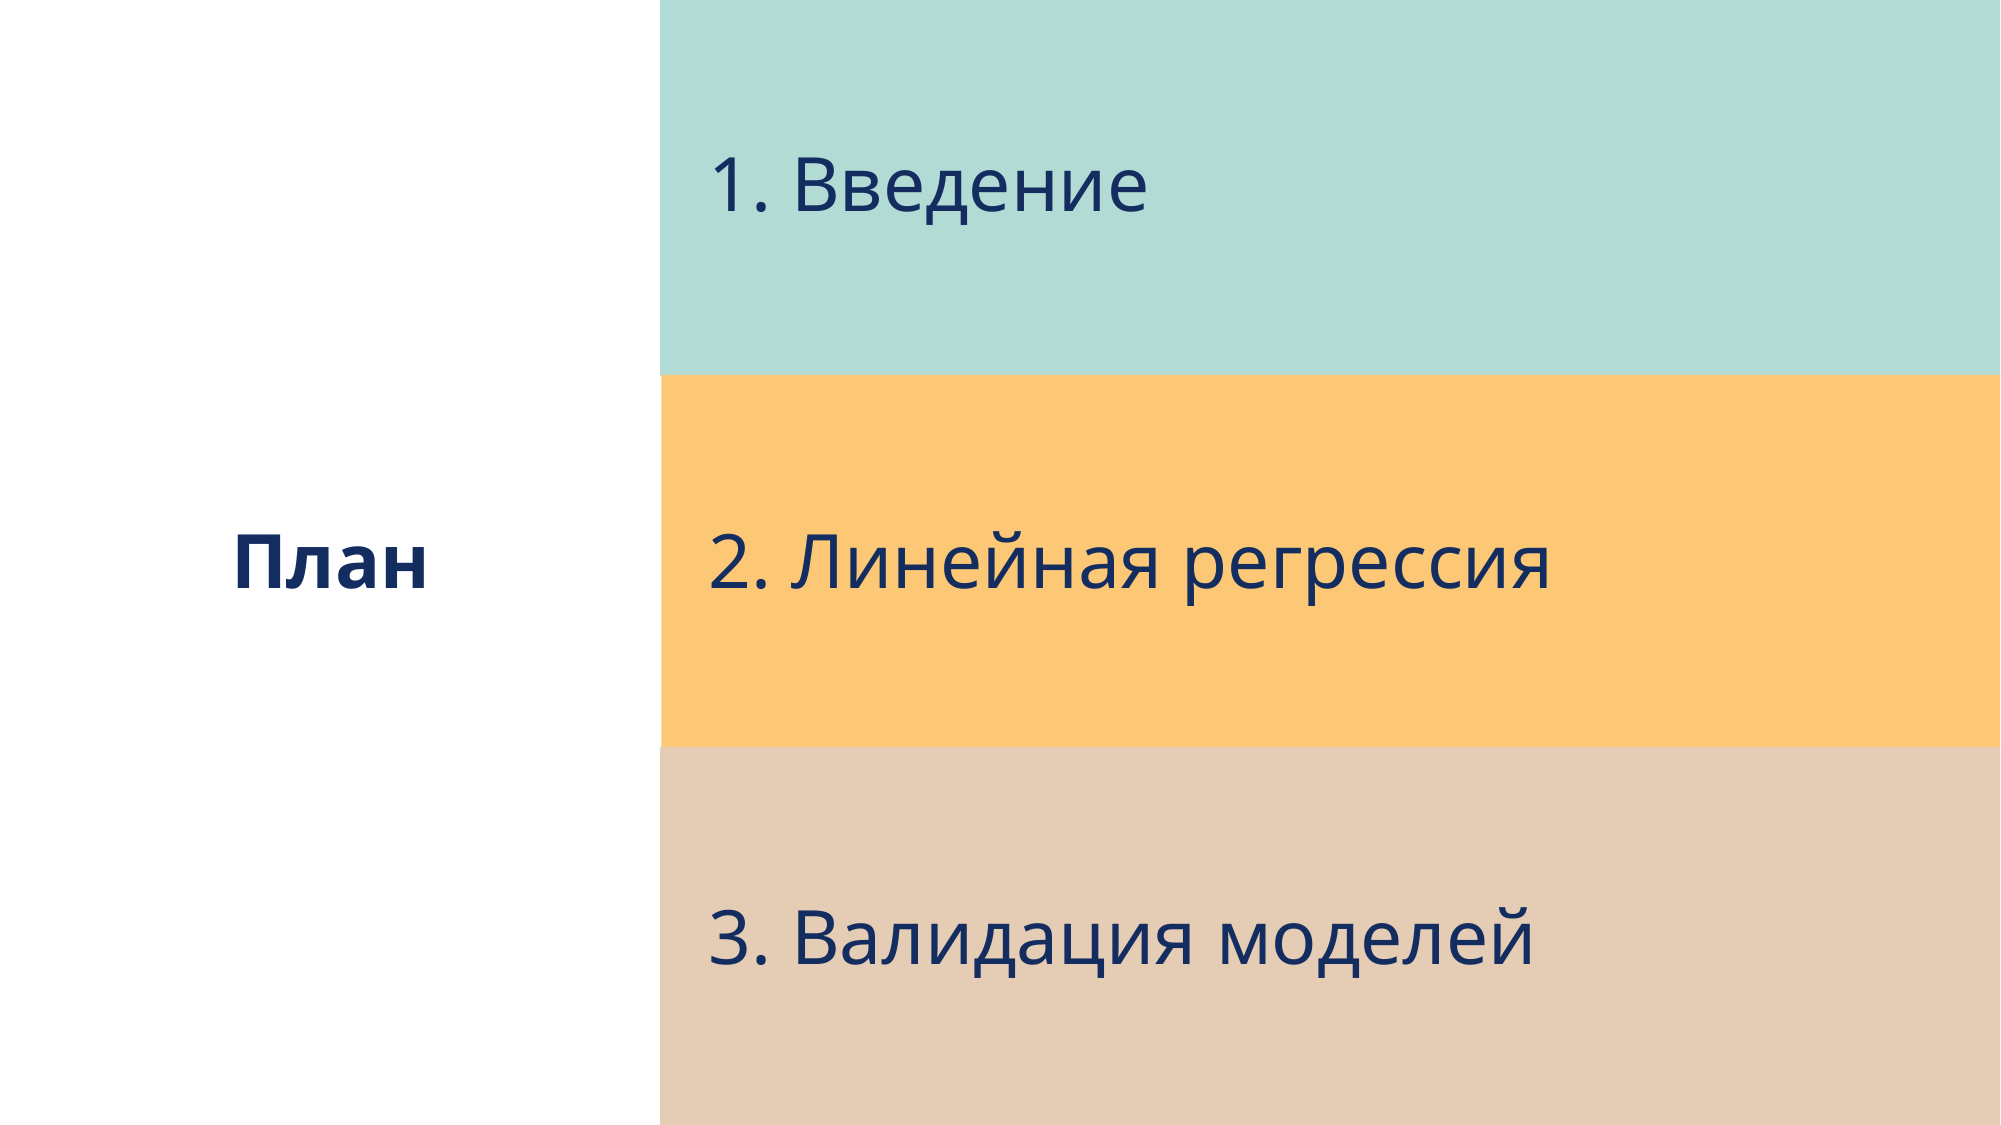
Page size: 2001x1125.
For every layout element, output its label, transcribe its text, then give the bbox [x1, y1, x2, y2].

list 3. Валидация моделей [661, 755, 2000, 1125]
list 2. Линейная регрессия [661, 379, 2000, 749]
list 1. Введение [661, 2, 2000, 372]
title План [0, 2, 662, 1125]
